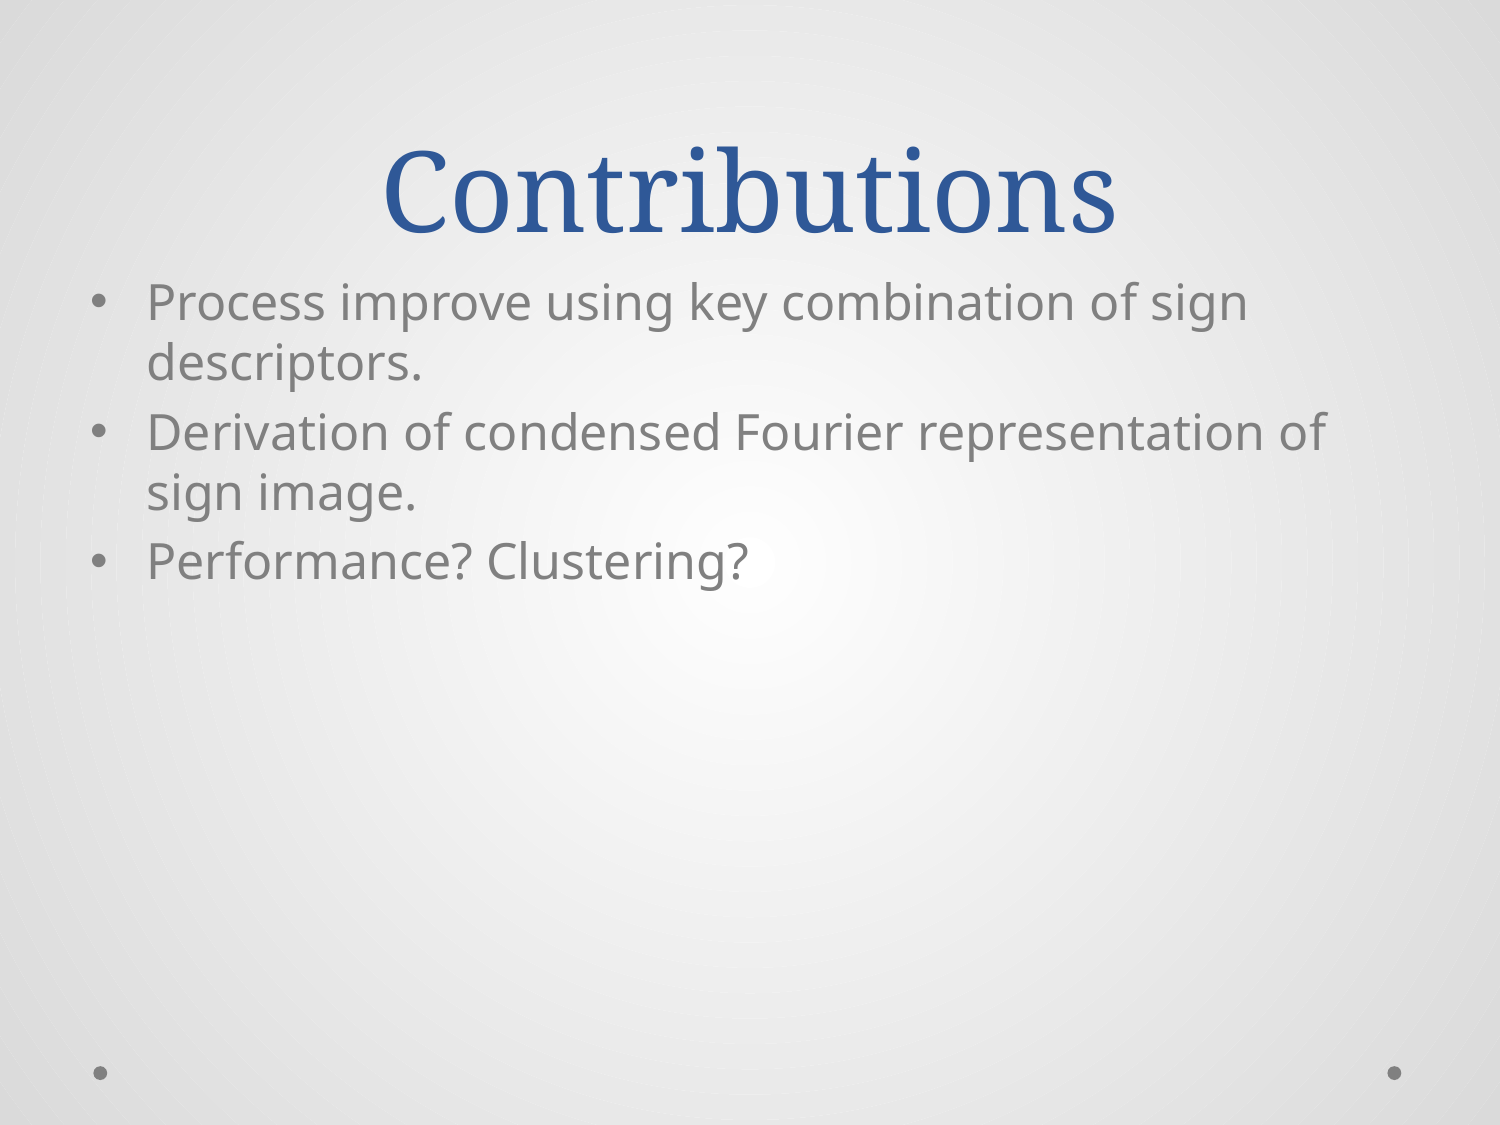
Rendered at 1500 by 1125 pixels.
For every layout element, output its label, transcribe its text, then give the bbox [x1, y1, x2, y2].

title Contributions [75, 0, 1425, 262]
list Process improve using key combination of sign descriptors. Derivation of condensed Fourier representation of sign image. Performance? Clustering? [75, 262, 1425, 1005]
